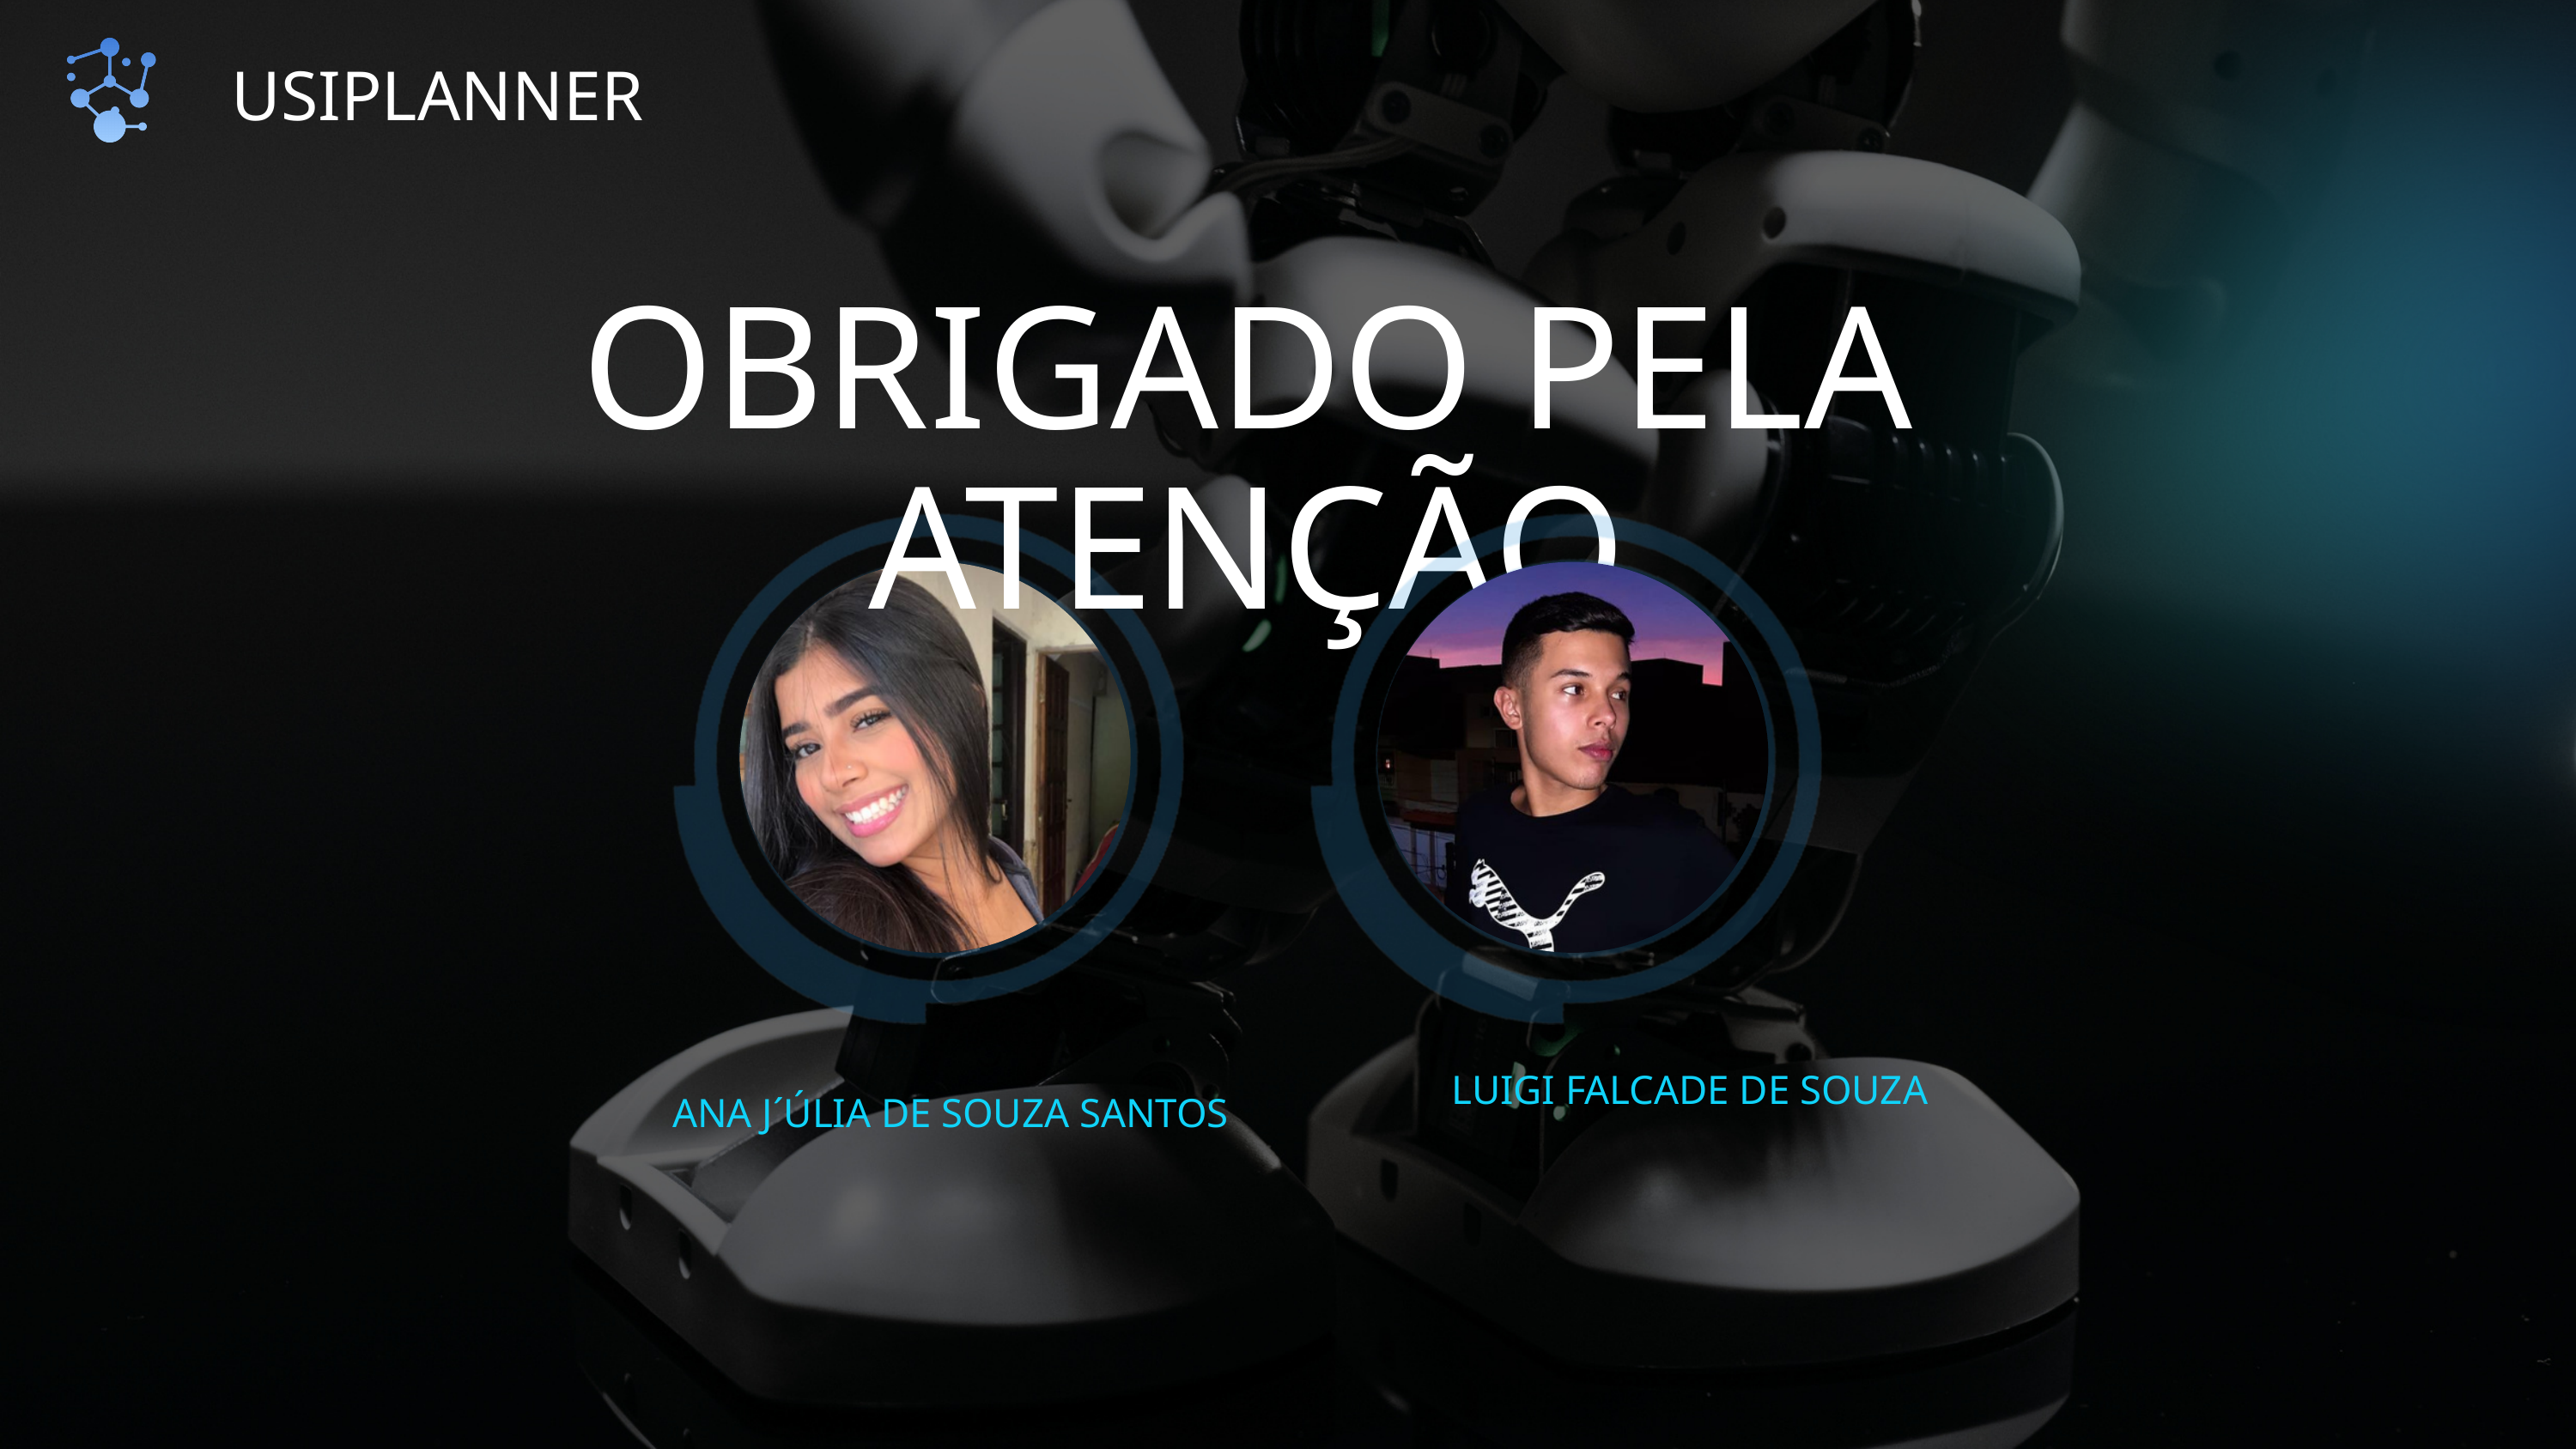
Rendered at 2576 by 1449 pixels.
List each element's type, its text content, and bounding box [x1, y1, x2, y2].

text_box OBRIGADO PELA ATENÇÃO [373, 282, 2122, 643]
text_box LUIGI FALCADE DE SOUZA [1406, 1058, 1983, 1113]
text_box [1729, 0, 2576, 1034]
text_box ANA J´ÚLIA DE SOUZA SANTOS [663, 1080, 1248, 1136]
text_box [672, 643, 1185, 1025]
text_box USIPLANNER [231, 39, 826, 134]
text_box [0, 0, 2576, 1449]
text_box [66, 36, 157, 145]
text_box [1376, 561, 1769, 954]
text_box [1309, 512, 1823, 1025]
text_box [739, 561, 1131, 954]
